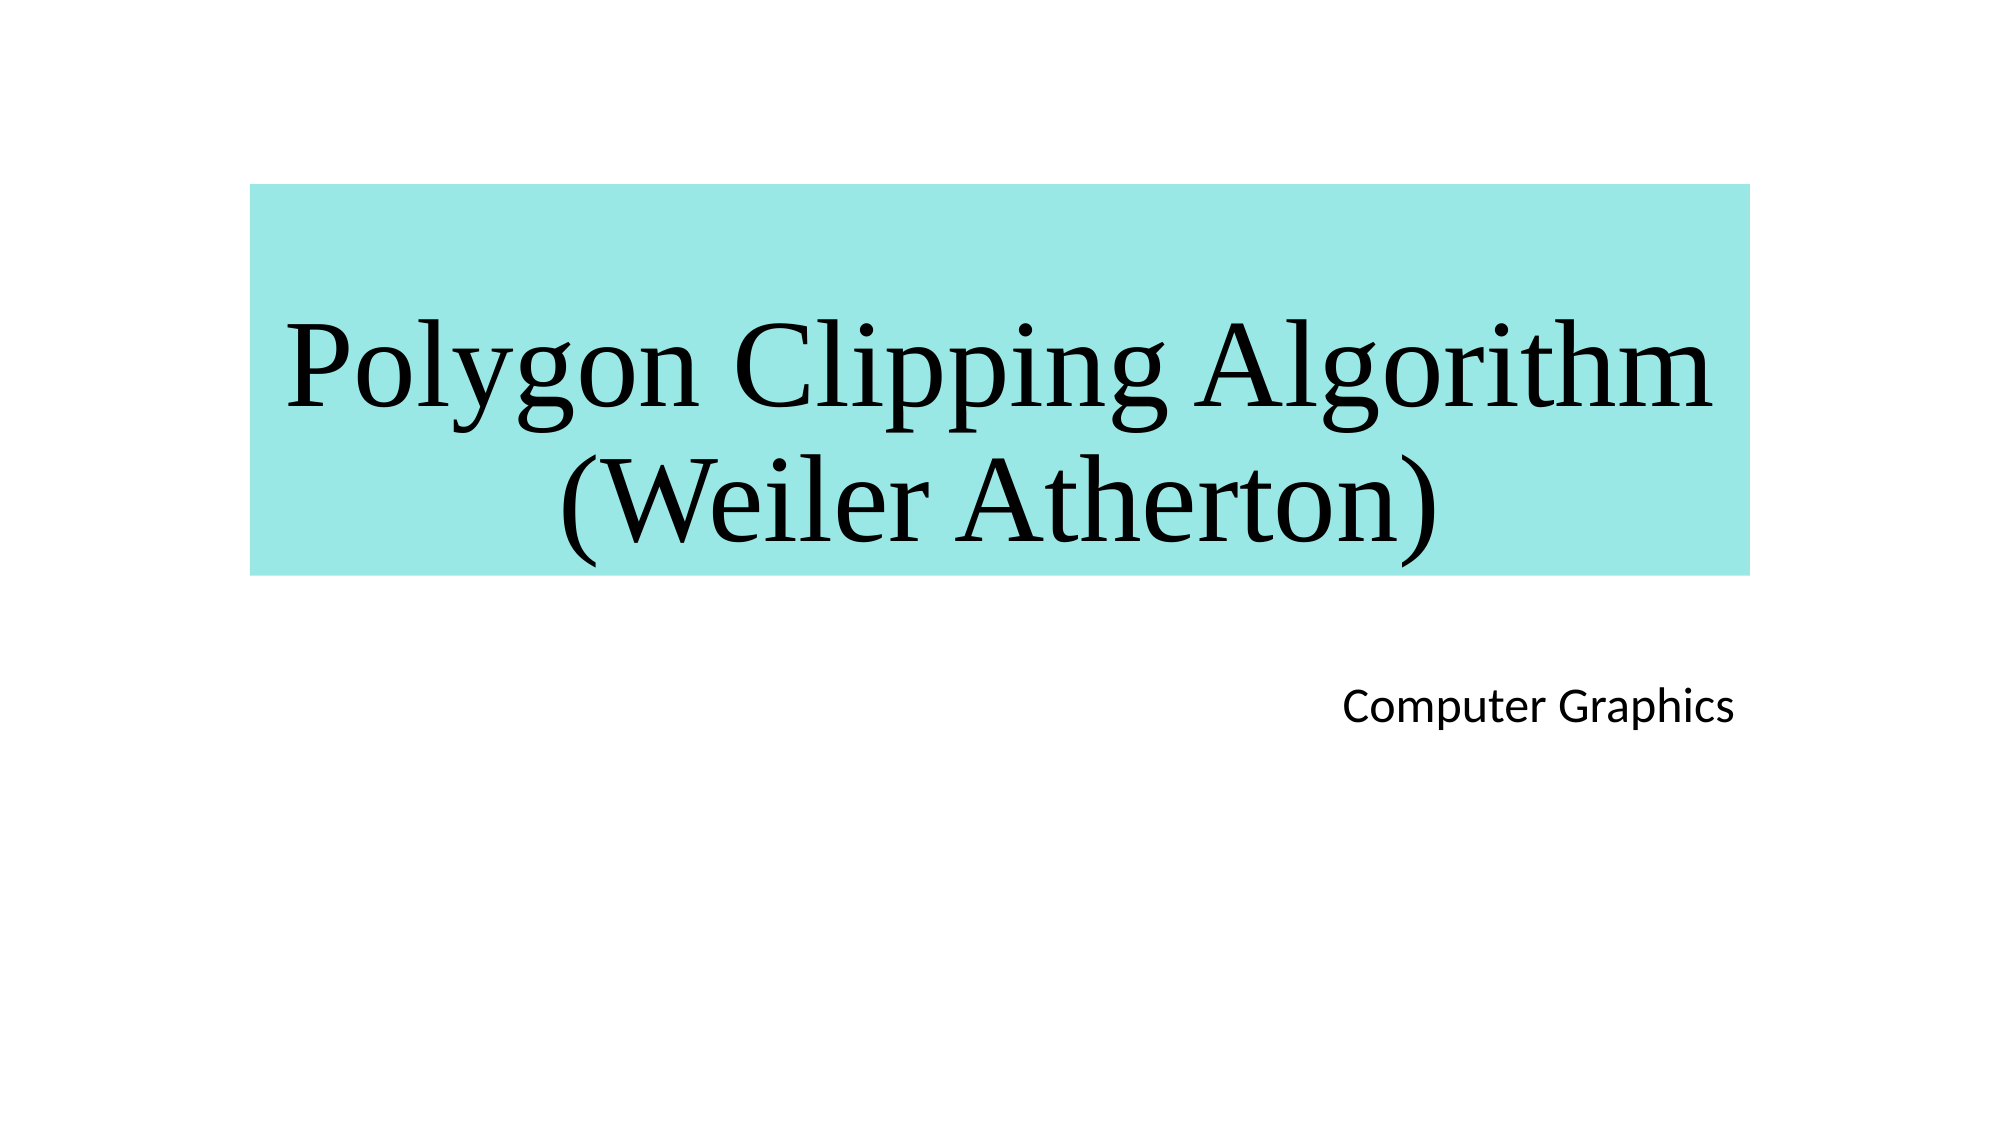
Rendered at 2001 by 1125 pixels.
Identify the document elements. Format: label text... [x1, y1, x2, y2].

subtitle Computer Graphics [249, 590, 1750, 863]
title Polygon Clipping Algorithm (Weiler Atherton) [249, 184, 1750, 576]
